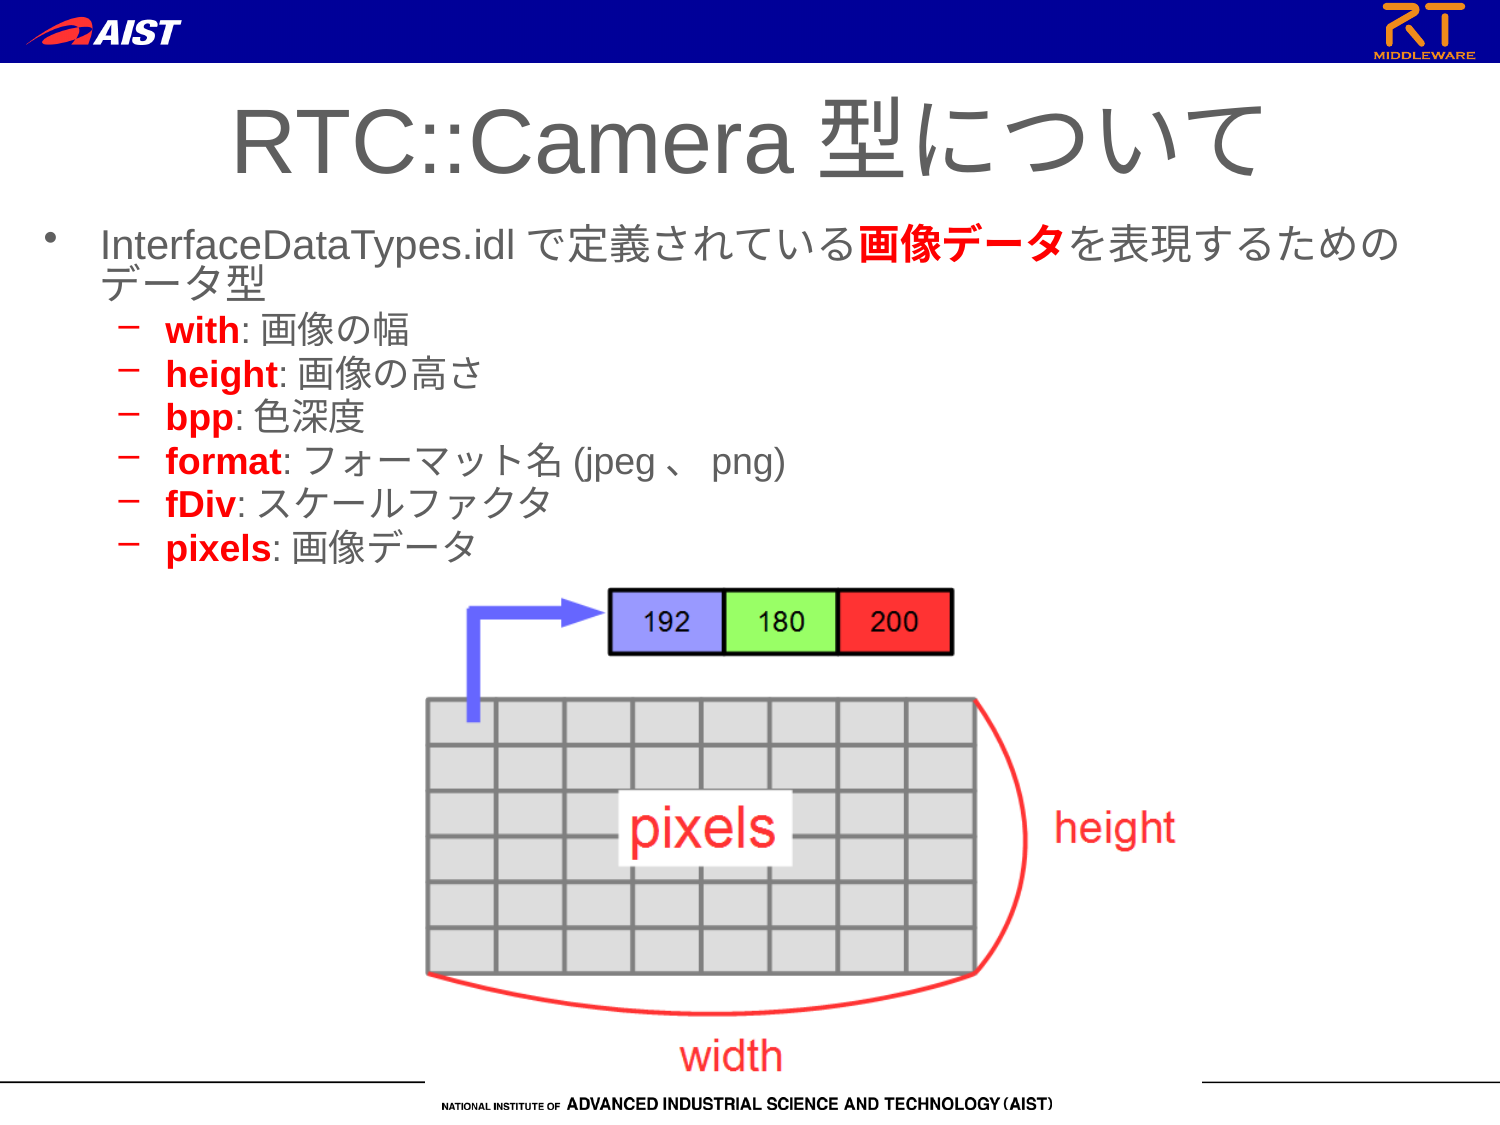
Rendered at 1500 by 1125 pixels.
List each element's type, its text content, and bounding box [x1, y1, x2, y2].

picture [424, 587, 1202, 1087]
picture [442, 1097, 1052, 1110]
text_box InterfaceDataTypes.idlで定義されている画像データを表現するためのデータ型 with:画像の幅 height:画像の高さ bpp:色深度 format:フォーマット名(jpeg、png) fDiv:スケールファクタ pixels:画像データ [28, 220, 1474, 629]
picture [0, 0, 1500, 63]
title RTC::Camera型について [29, 66, 1474, 208]
